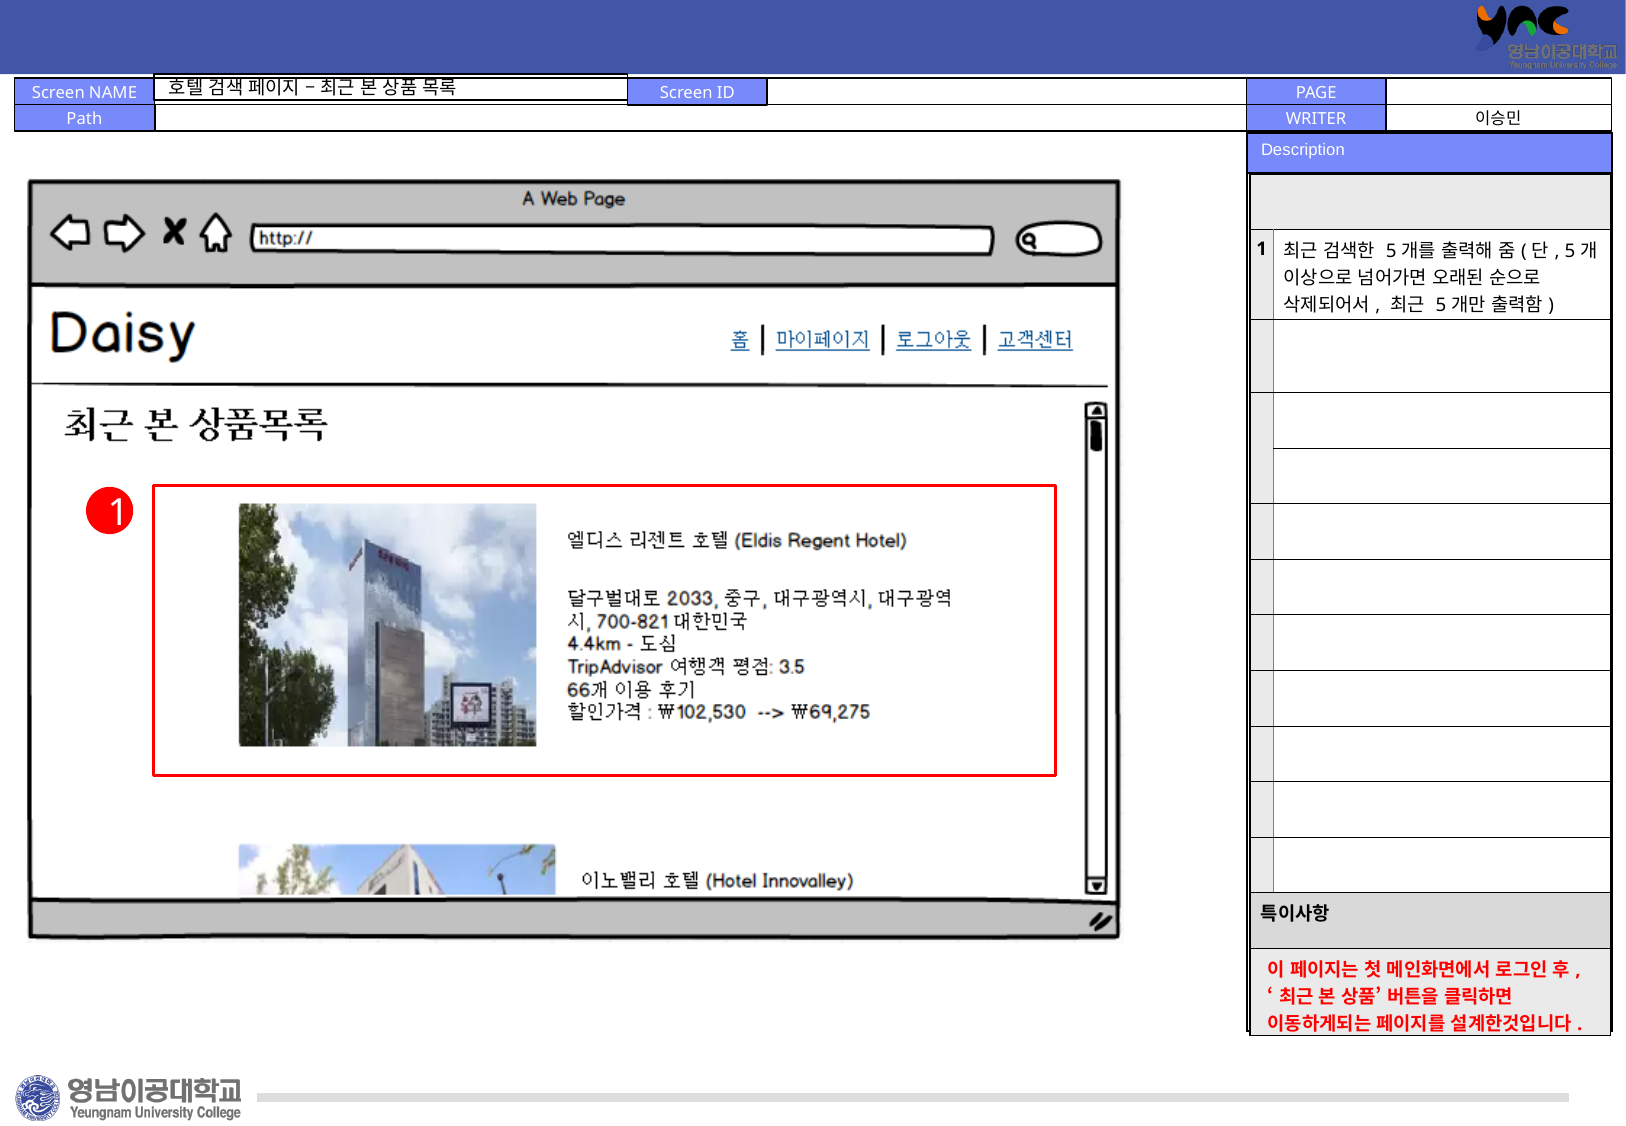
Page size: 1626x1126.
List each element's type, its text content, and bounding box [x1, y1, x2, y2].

table_cell [1274, 782, 1610, 837]
table_cell [1251, 504, 1273, 559]
text_box 호텔 검색 페이지 – 최근 본 상품 목록 [154, 73, 628, 101]
table_cell [1251, 727, 1273, 781]
table_cell 최근 검색한 5개를 출력해 줌(단, 5개 이상으로 넘어가면 오래된 순으로 삭제되어서, 최근 5개만 출력함) [1274, 230, 1610, 319]
picture [15, 1075, 241, 1121]
table_cell [1274, 504, 1610, 559]
table_cell [1251, 615, 1273, 670]
table_cell [1274, 393, 1610, 448]
picture [25, 178, 1124, 943]
table_cell [1274, 838, 1610, 892]
table_cell 이 페이지는 첫 메인화면에서 로그인 후, ‘최근 본 상품’ 버튼을 클릭하면 이동하게되는 페이지를 설계한것입니다. [1251, 949, 1610, 1035]
picture [1476, 5, 1617, 69]
table_cell [1251, 560, 1273, 614]
table_cell [1251, 671, 1273, 726]
table_header [1251, 175, 1610, 229]
table_cell [1251, 320, 1273, 392]
text_box 이승민 [1385, 100, 1611, 135]
table_cell [1274, 727, 1610, 781]
table_cell [1251, 782, 1273, 837]
table_cell 1 [1251, 230, 1273, 319]
table_cell [1274, 615, 1610, 670]
table_cell [1251, 393, 1273, 503]
table_cell [1251, 838, 1273, 892]
table_cell [1274, 671, 1610, 726]
table_cell [1274, 320, 1610, 392]
table_cell 특이사항 [1251, 893, 1610, 948]
table_cell [1274, 449, 1610, 503]
table_cell [1274, 560, 1610, 614]
